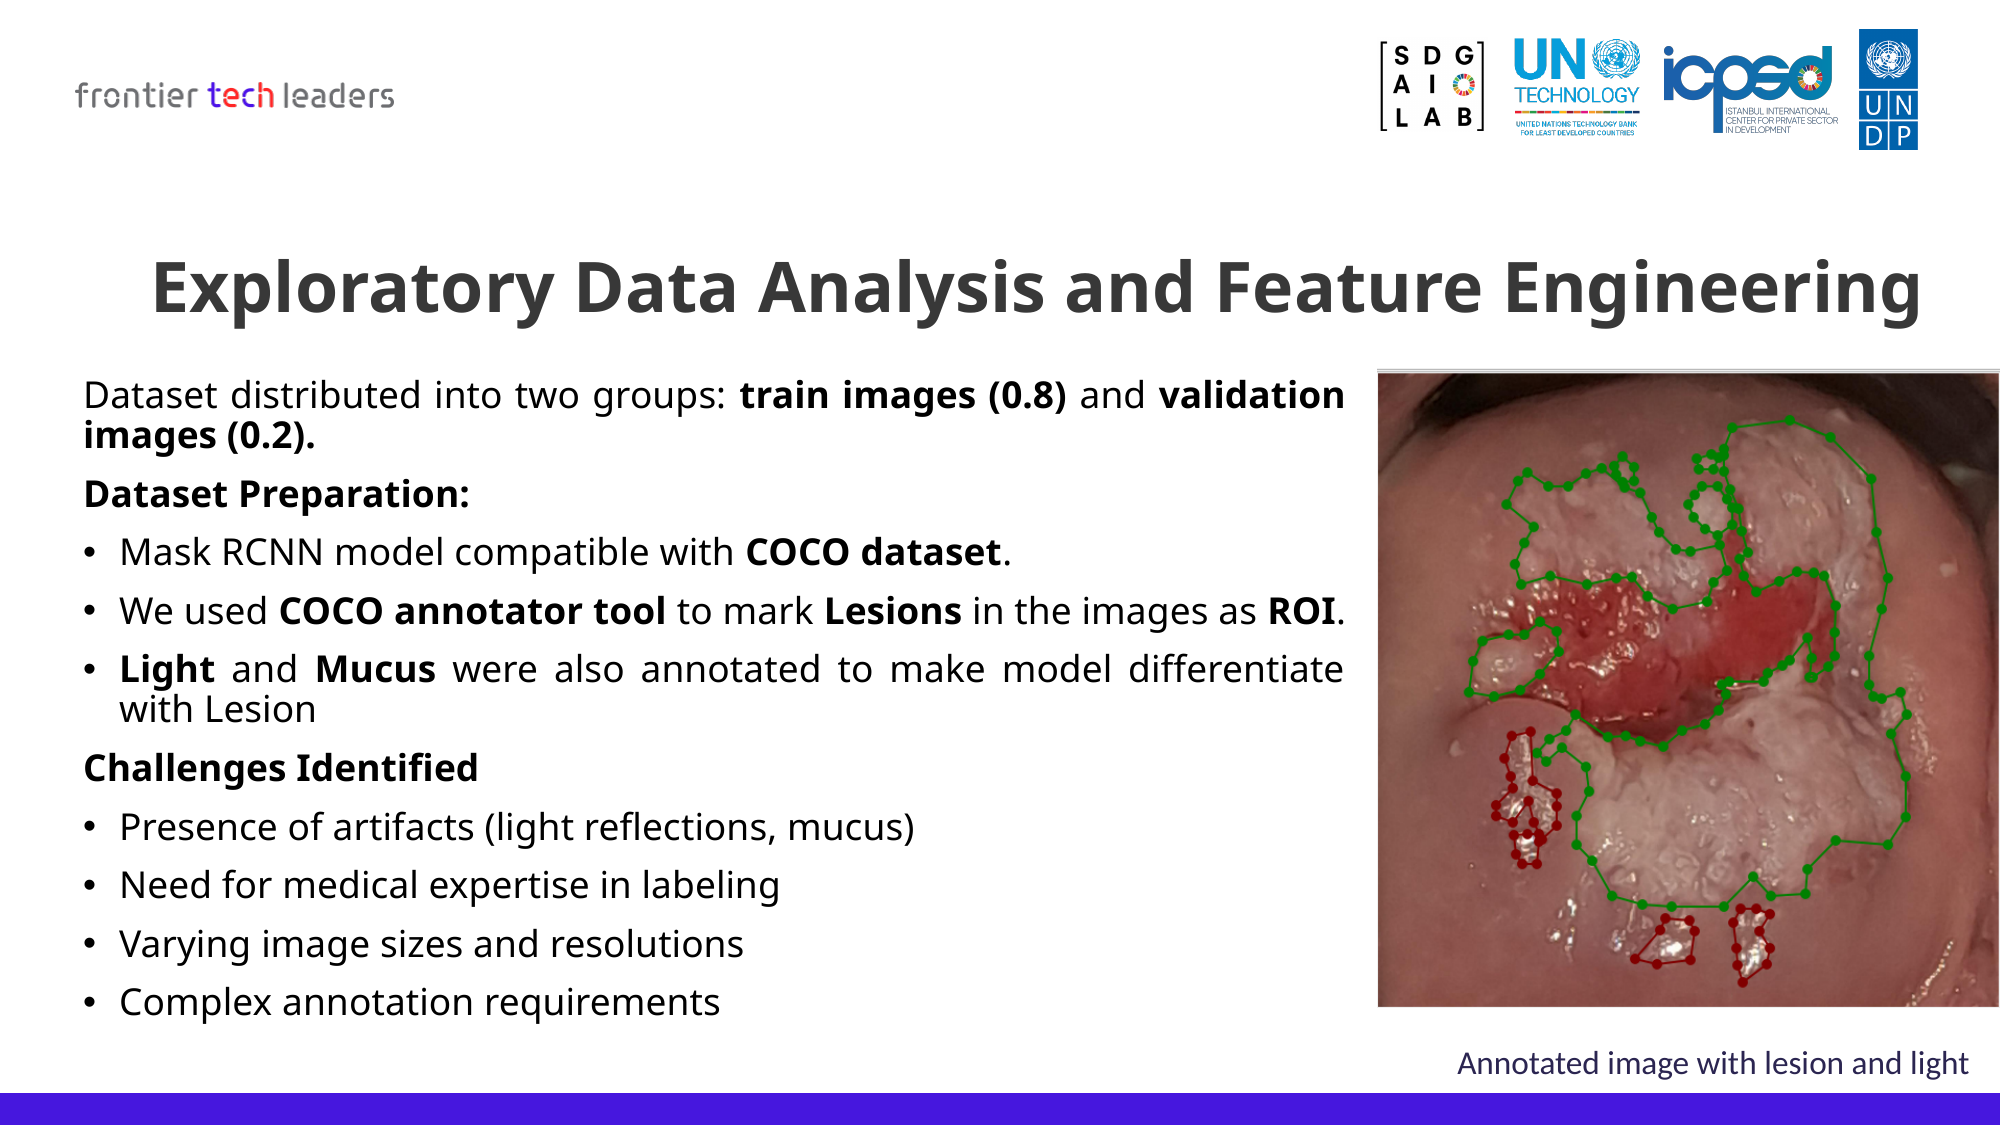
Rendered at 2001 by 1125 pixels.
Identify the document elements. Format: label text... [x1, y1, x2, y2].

text_box Exploratory Data Analysis and Feature Engineering [142, 242, 2000, 338]
text_box Annotated image with lesion and light [1449, 1034, 1999, 1090]
text_box [0, 1093, 2000, 1125]
text_box Dataset distributed into two groups: train images (0.8) and validation images (0.2). Dataset Preparation: Mask RCNN model compatible with COCO dataset. We used COCO annotator tool to mark Lesions in the images as ROI. Light and Mucus were also annotated to make model differentiate with Lesion Challenges Identified Presence of artifacts (light reflections, mucus) Need for medical expertise in labeling Varying image sizes and resolutions Complex annotation requirements [75, 369, 1354, 1067]
picture [75, 82, 394, 108]
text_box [1377, 29, 1918, 150]
picture [1377, 368, 2000, 1008]
